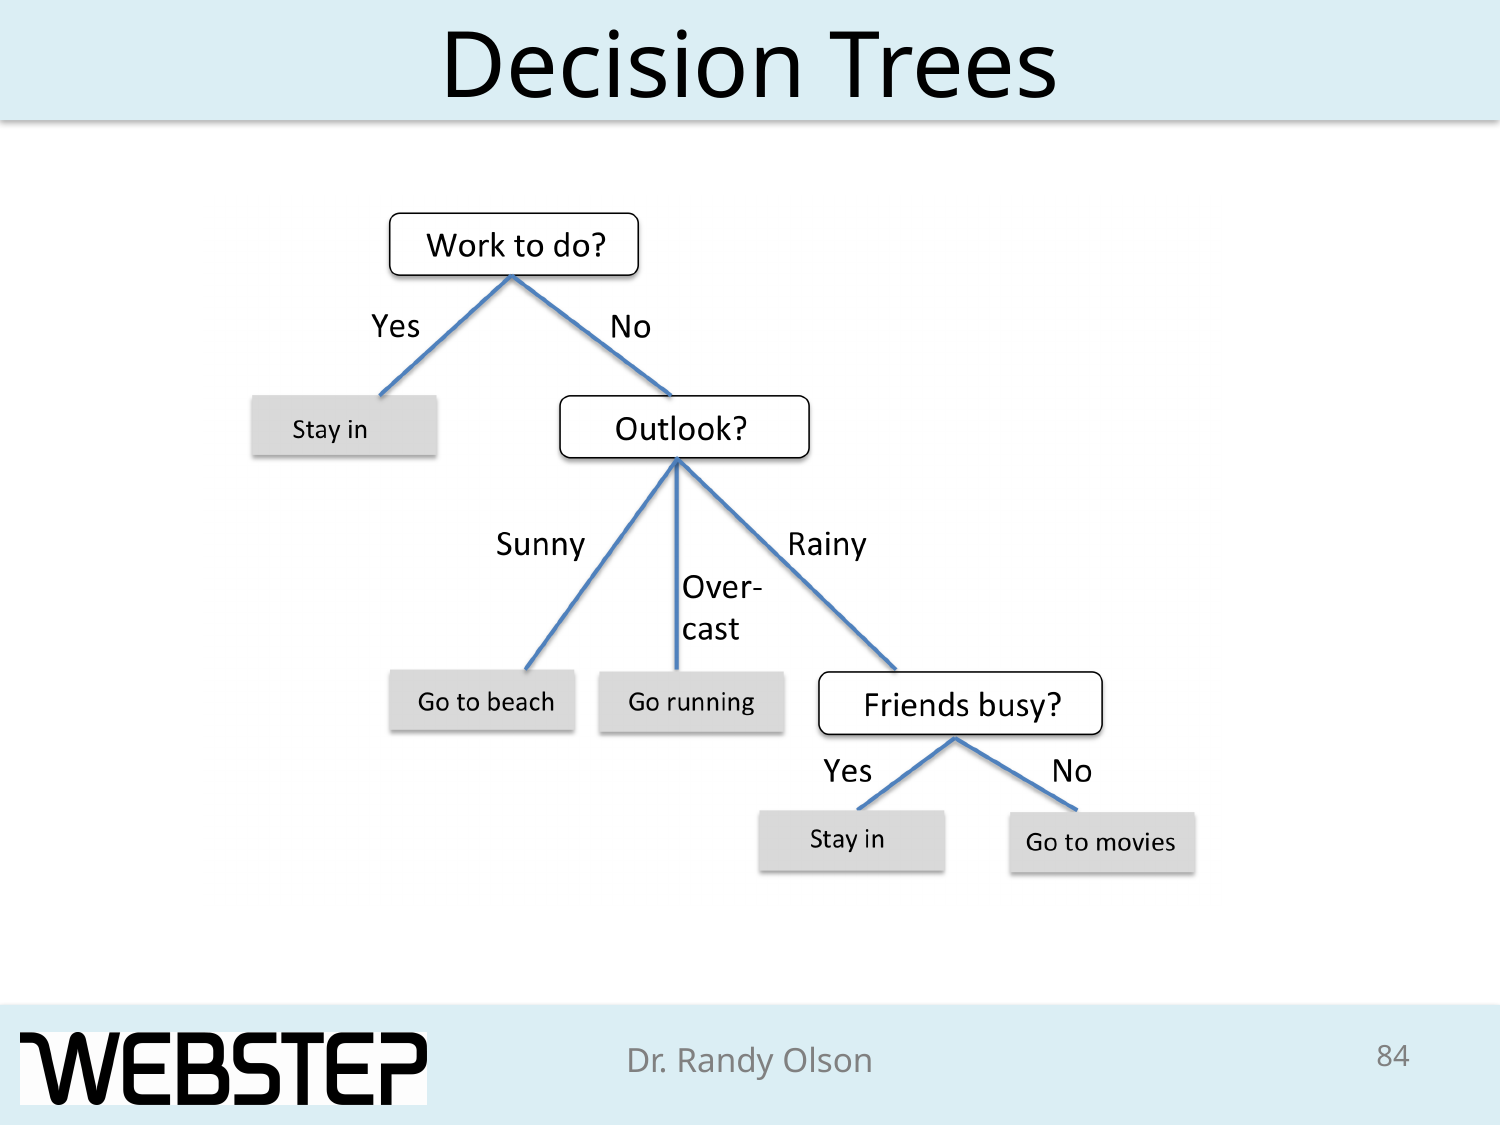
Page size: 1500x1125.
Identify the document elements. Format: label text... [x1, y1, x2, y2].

picture [202, 194, 1222, 906]
picture [20, 1032, 427, 1105]
title Decision Trees [75, 0, 1425, 155]
slide_number 84 [1310, 1026, 1425, 1088]
